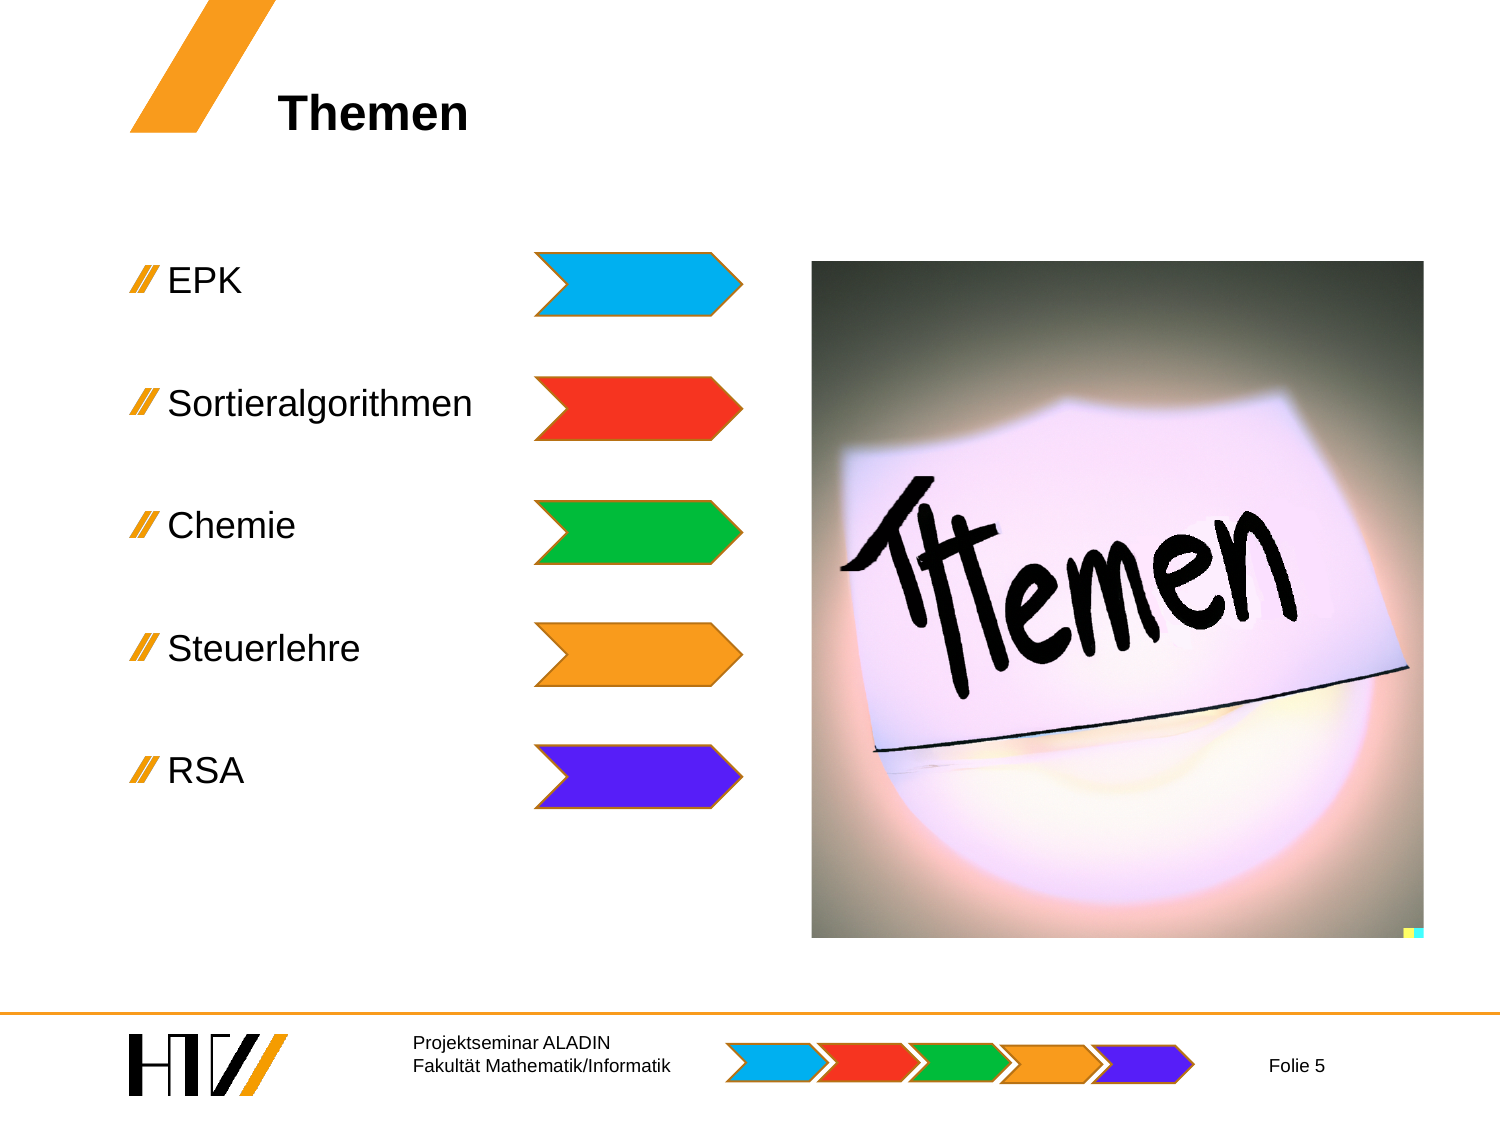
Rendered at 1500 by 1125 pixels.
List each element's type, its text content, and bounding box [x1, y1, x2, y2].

text_box [533, 622, 744, 687]
text_box [999, 1044, 1104, 1085]
text_box [533, 376, 744, 441]
text_box [533, 252, 744, 317]
text_box [533, 500, 744, 565]
picture [129, 633, 157, 661]
picture [129, 388, 157, 415]
picture [129, 511, 157, 538]
list EPK Sortieralgorithmen Chemie Steuerlehre RSA [129, 261, 765, 938]
text_box [907, 1042, 1013, 1083]
text_box [724, 1042, 830, 1083]
text_box [816, 1042, 921, 1083]
title Themen [277, 34, 1448, 142]
picture [811, 261, 1424, 938]
text_box [1090, 1044, 1196, 1085]
picture [129, 1034, 288, 1096]
picture [129, 756, 157, 783]
text_box [533, 744, 744, 810]
picture [129, 265, 157, 293]
